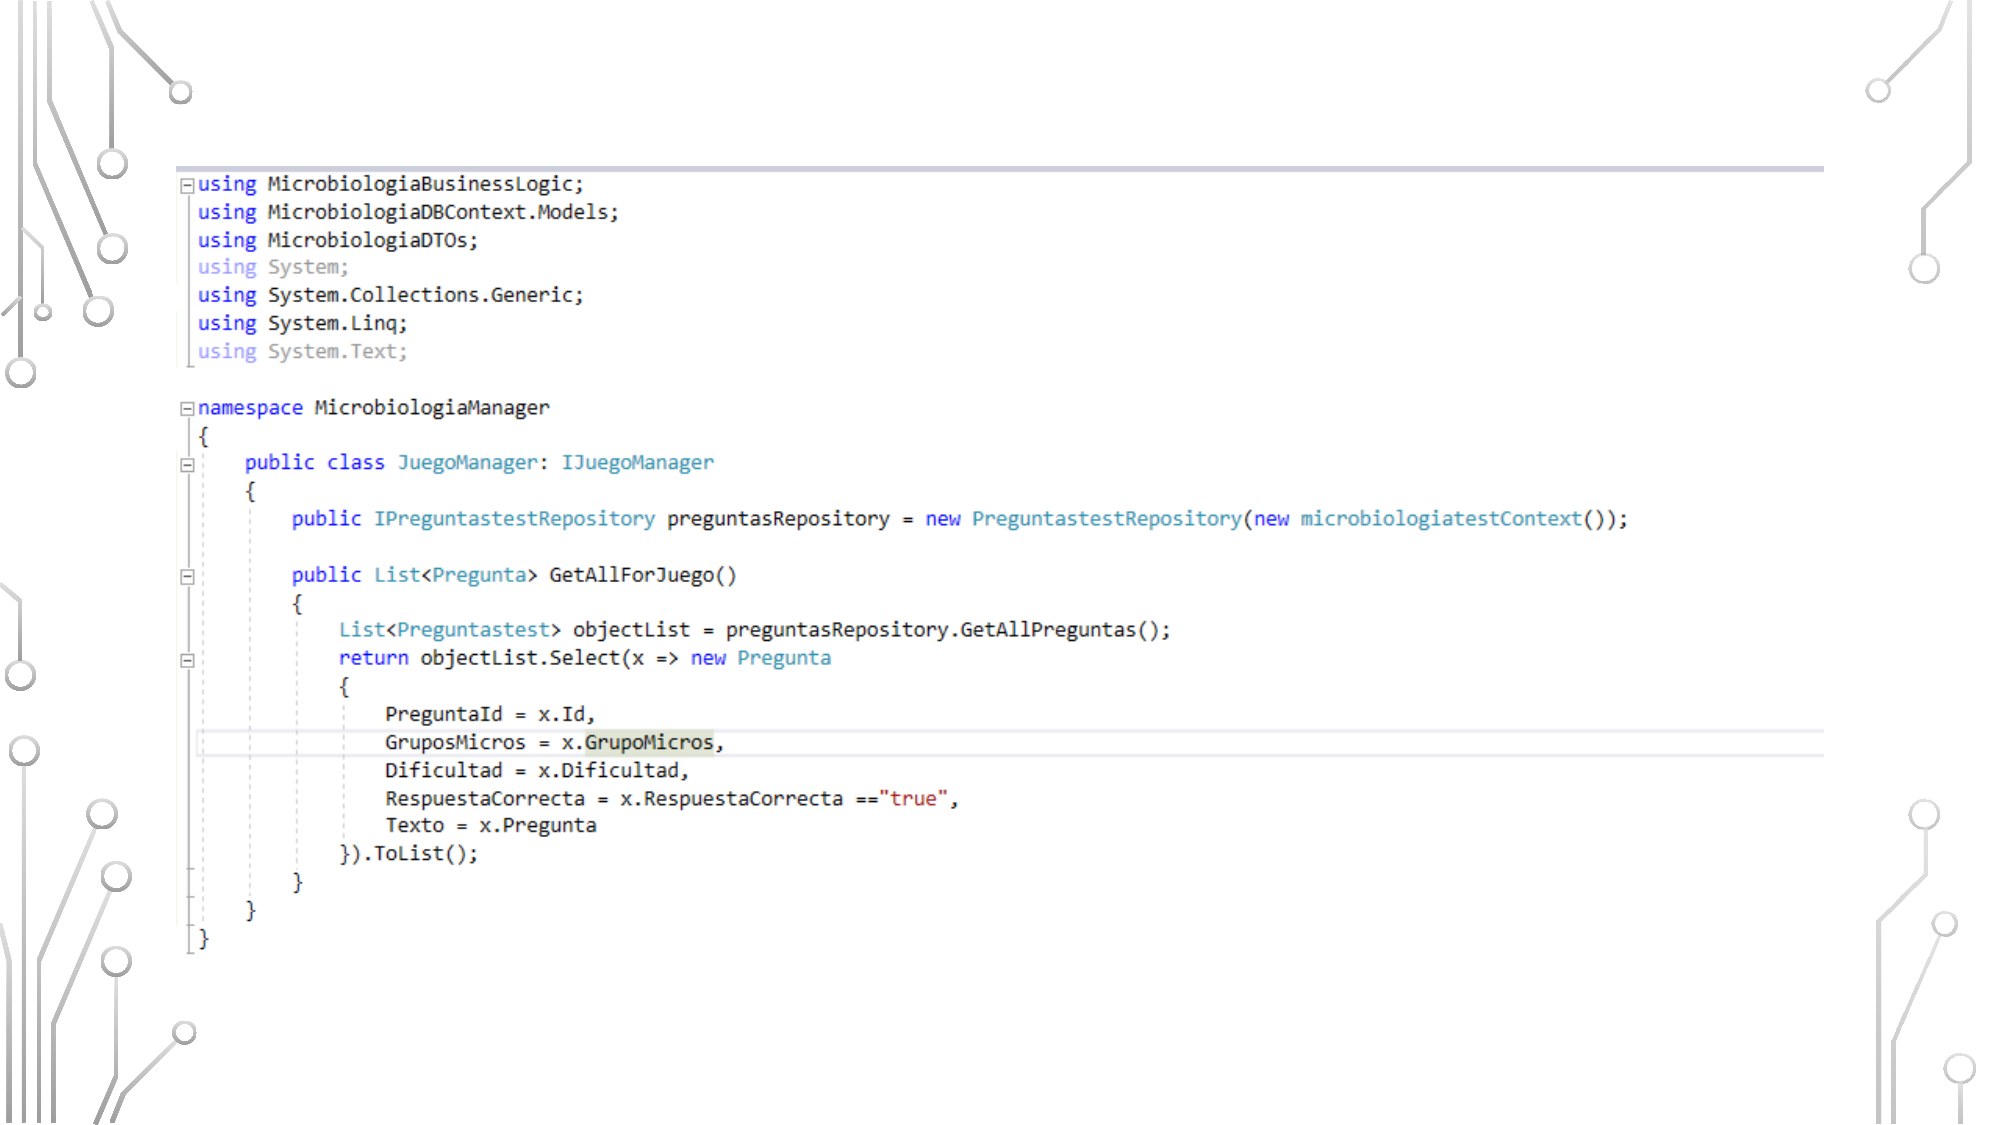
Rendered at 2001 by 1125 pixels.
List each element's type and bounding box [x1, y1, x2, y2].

picture [176, 166, 1824, 959]
